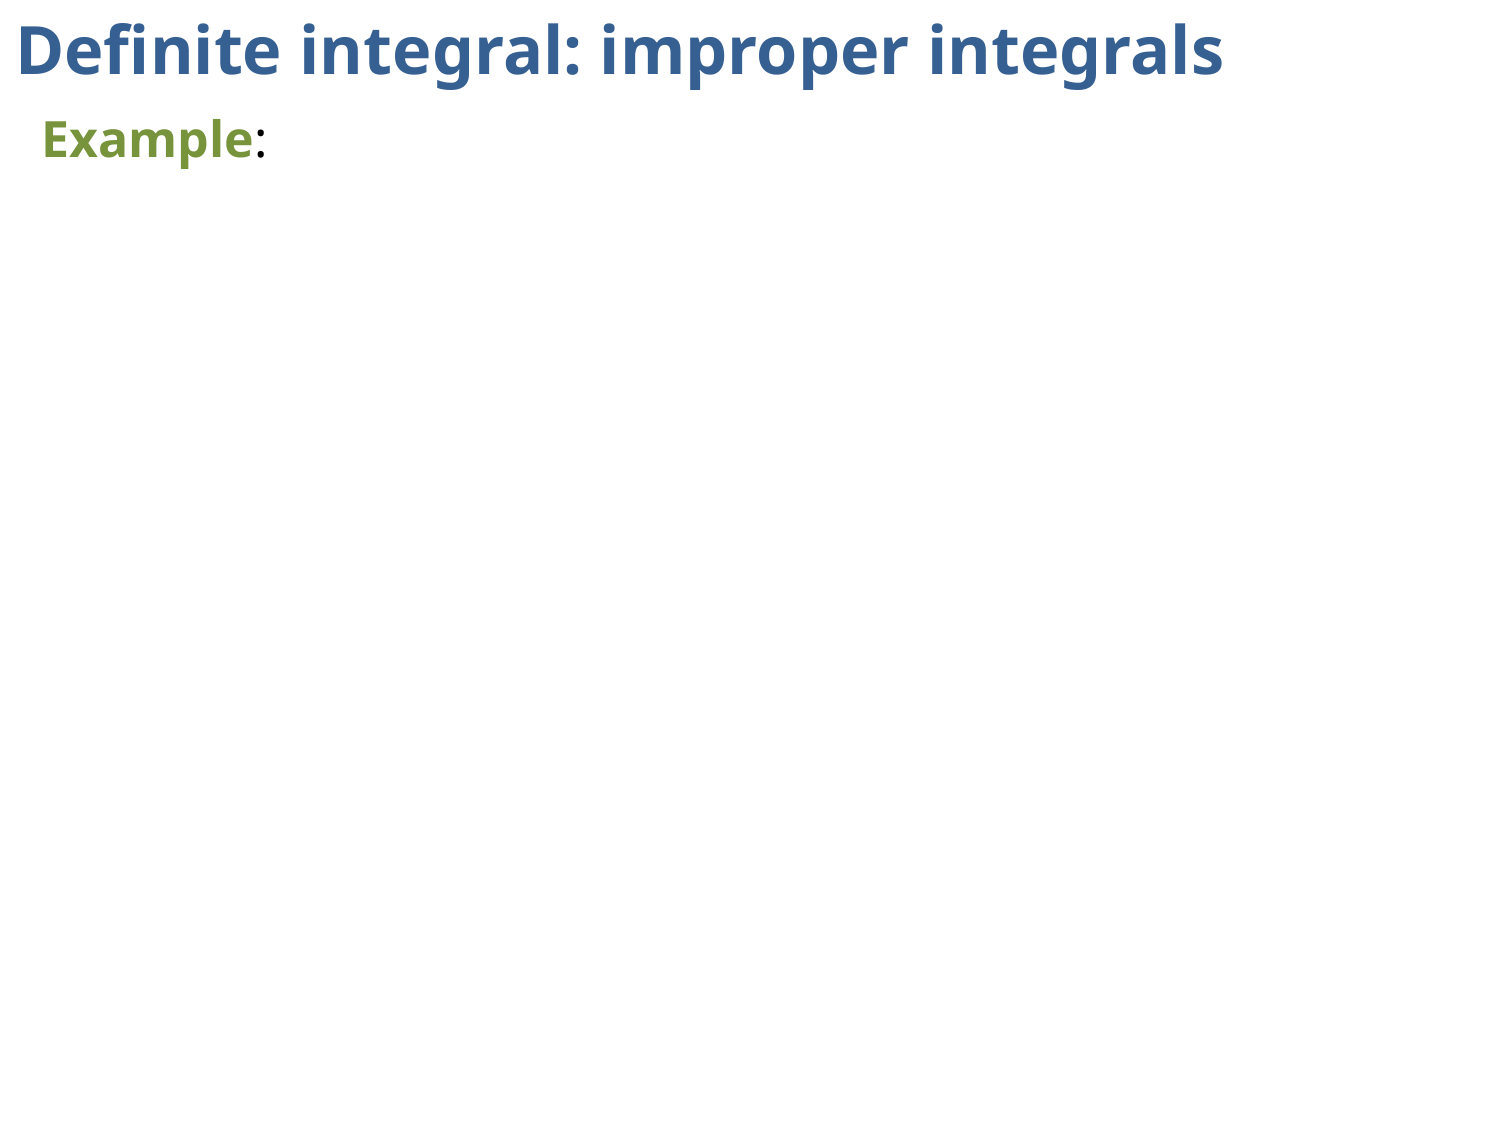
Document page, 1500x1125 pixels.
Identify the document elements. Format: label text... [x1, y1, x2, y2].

title Definite integral: improper integrals [0, 0, 1500, 102]
